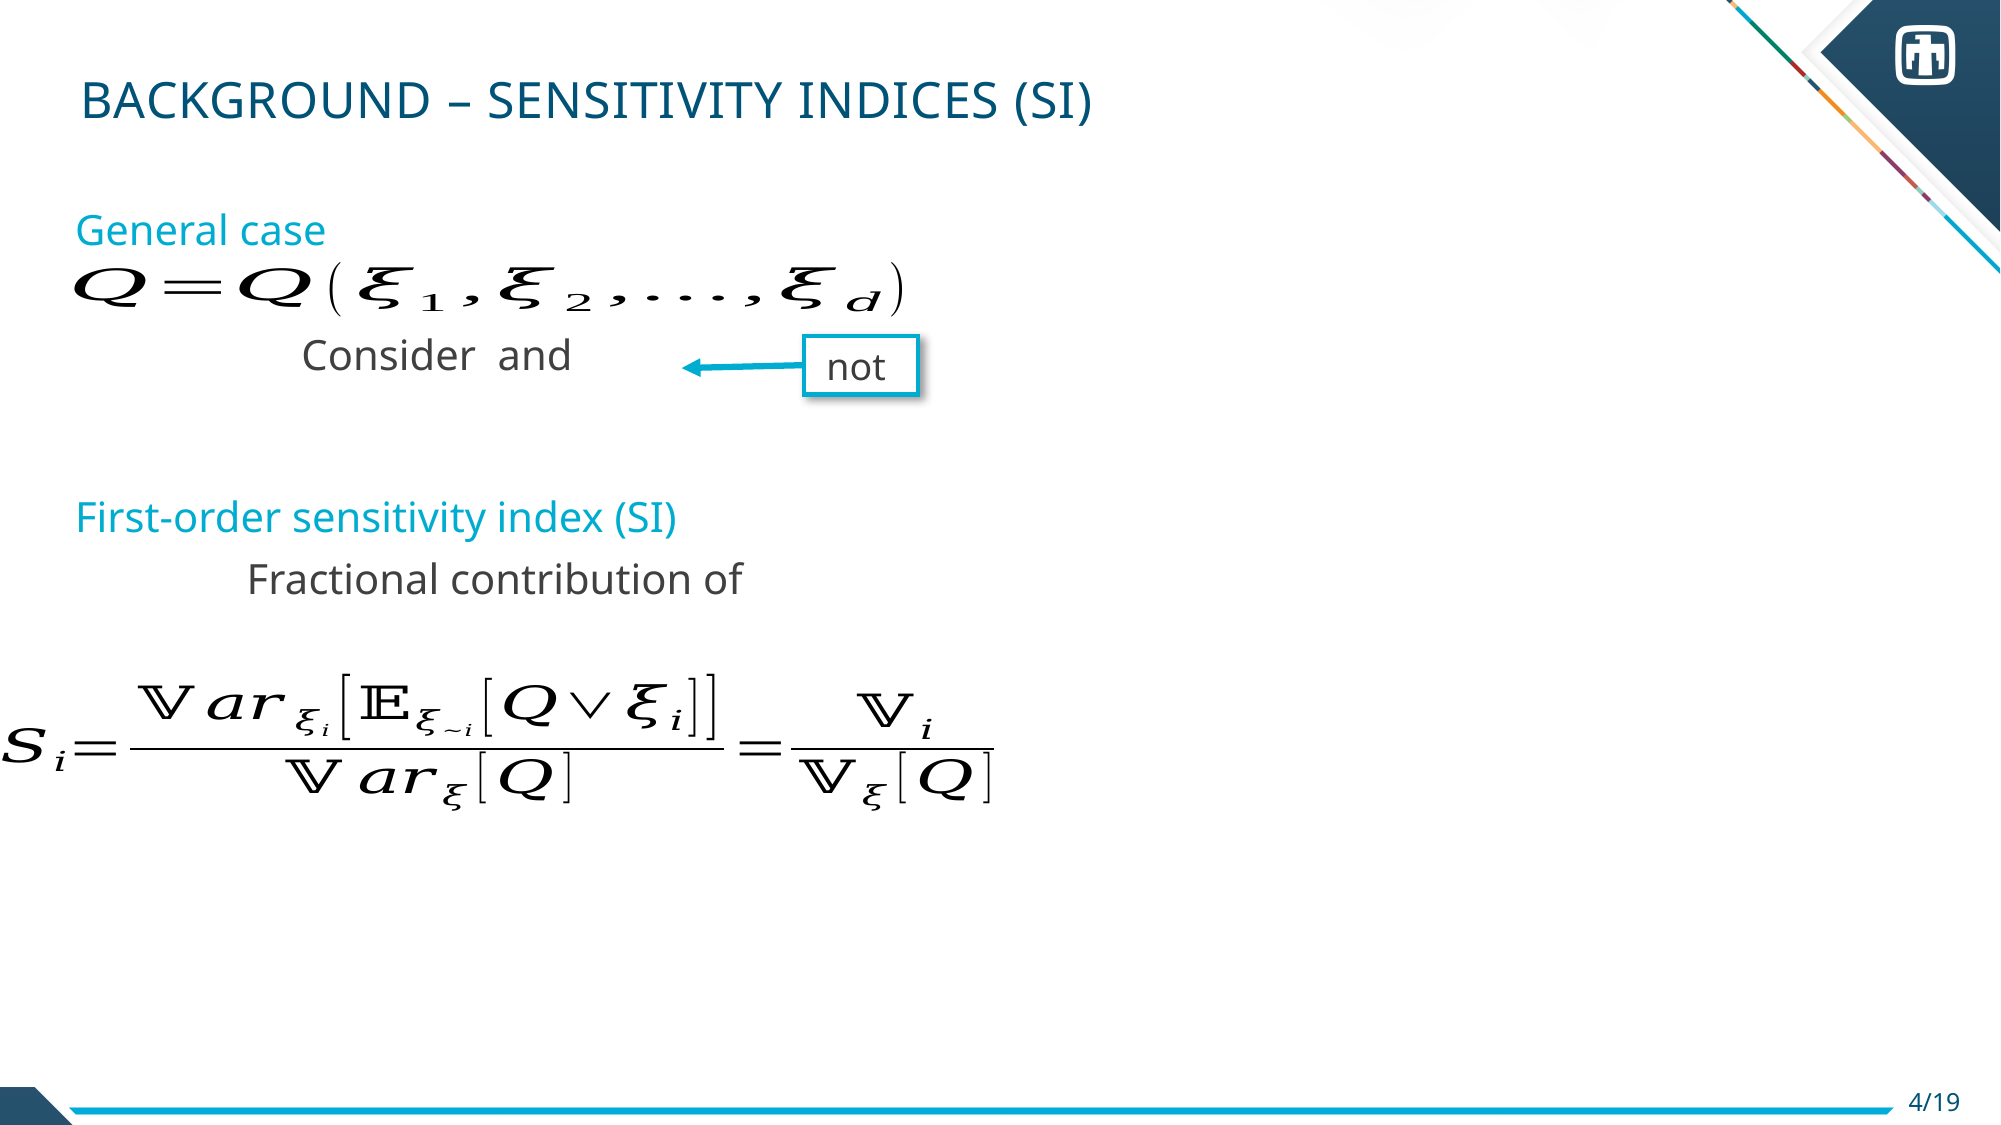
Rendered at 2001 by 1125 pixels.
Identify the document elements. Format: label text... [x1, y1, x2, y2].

text_box First-order sensitivity index (SI) [0, 488, 1000, 550]
text_box General case [0, 202, 1000, 263]
slide_number 4/19 [1893, 1079, 2000, 1125]
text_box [681, 365, 805, 369]
picture [0, 0, 2001, 1125]
title Background – sensitivity indices (SI) [80, 38, 1737, 166]
